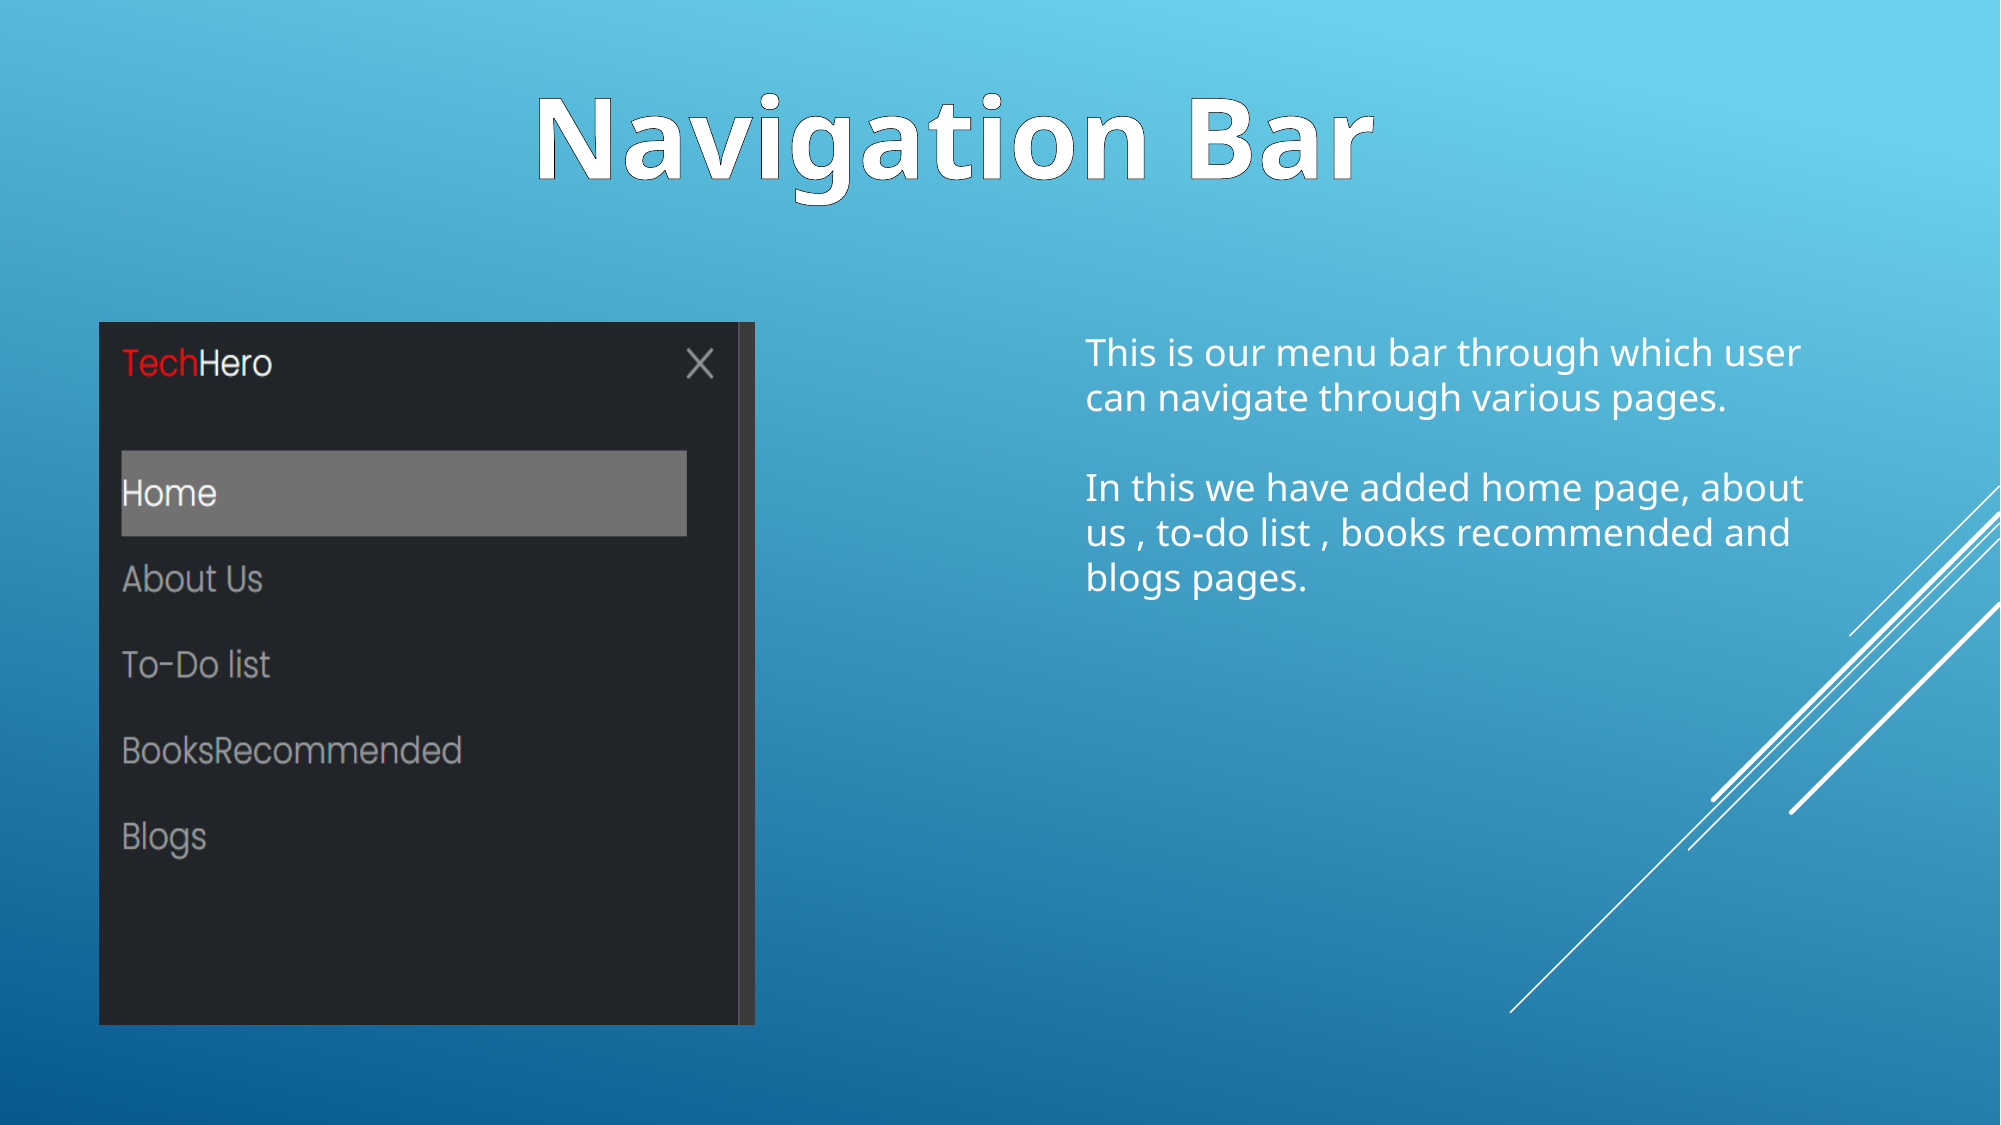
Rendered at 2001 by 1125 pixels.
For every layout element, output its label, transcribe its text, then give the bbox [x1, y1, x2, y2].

text_box Navigation Bar [514, 58, 1392, 209]
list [99, 321, 755, 1026]
text_box This is our menu bar through which user can navigate through various pages. In this we have added home page, about us , to-do list , books recommended and blogs pages. [1070, 322, 1836, 607]
